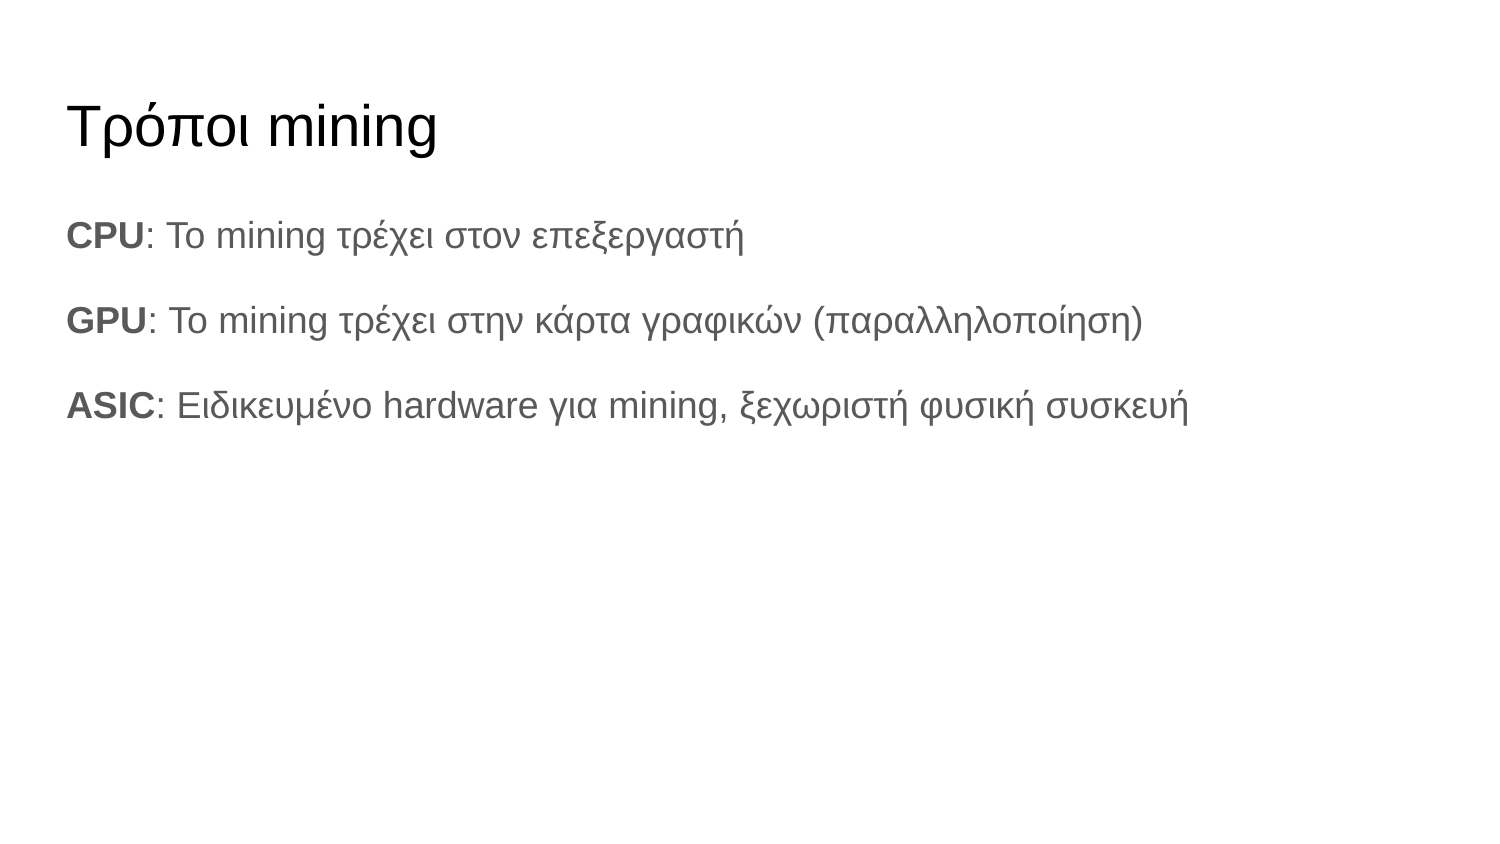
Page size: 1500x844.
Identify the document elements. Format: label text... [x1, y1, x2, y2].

title Τρόποι mining [51, 72, 1449, 167]
list CPU: Το mining τρέχει στον επεξεργαστή GPU: Το mining τρέχει στην κάρτα γραφικών (παραλληλοποίηση) ASIC: Ειδικευμένο hardware για mining, ξεχωριστή φυσική συσκευή [51, 189, 1449, 750]
